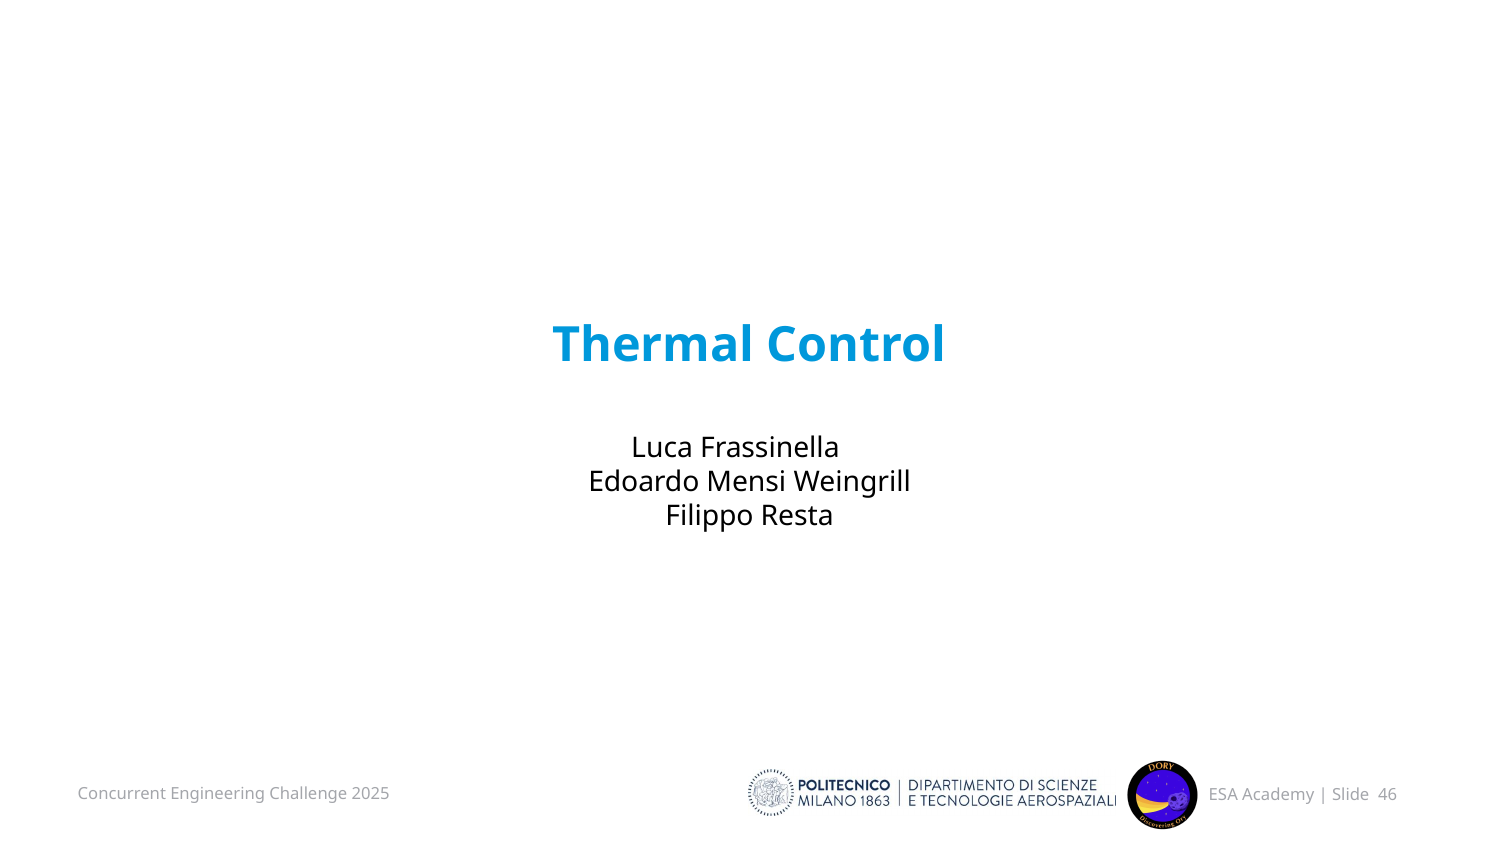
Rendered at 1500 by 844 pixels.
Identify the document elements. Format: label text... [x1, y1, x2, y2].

picture [748, 769, 1116, 816]
picture [1125, 759, 1199, 831]
title Thermal Control Luca Frassinella Edoardo Mensi Weingrill Filippo Resta [503, 304, 996, 539]
